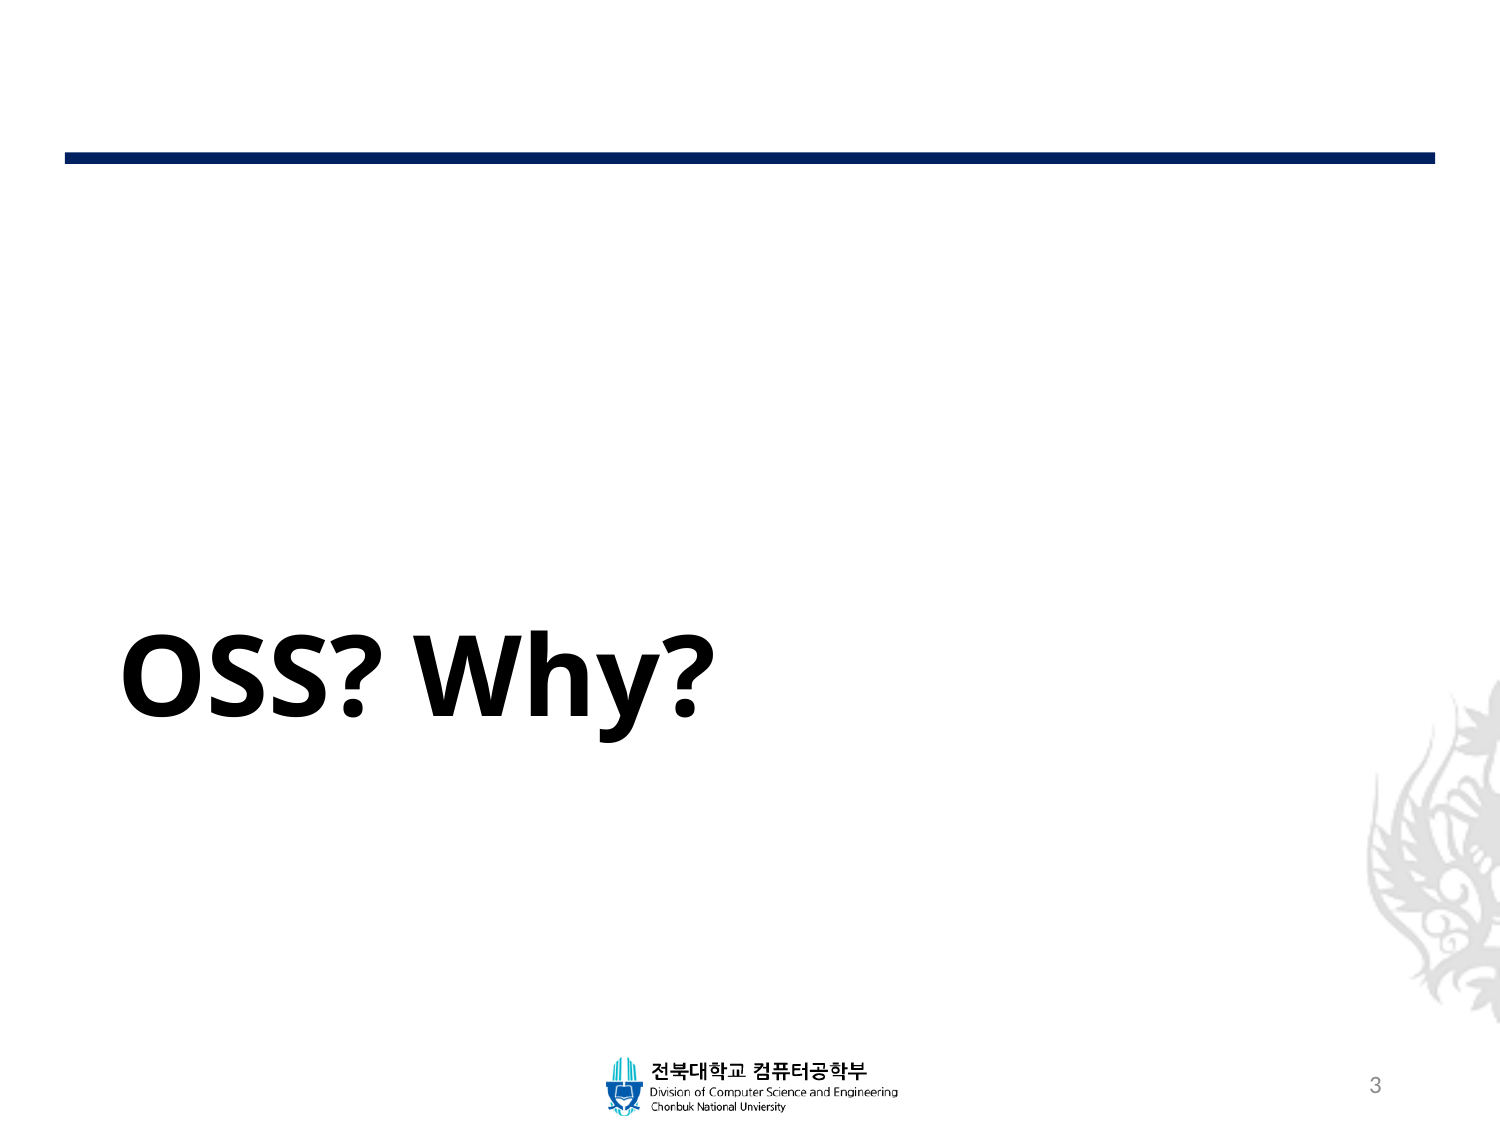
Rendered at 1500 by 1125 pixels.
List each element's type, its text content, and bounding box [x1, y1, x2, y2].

title OSS? Why? [102, 280, 1397, 749]
picture [600, 1057, 900, 1116]
slide_number 3 [1059, 1057, 1397, 1111]
